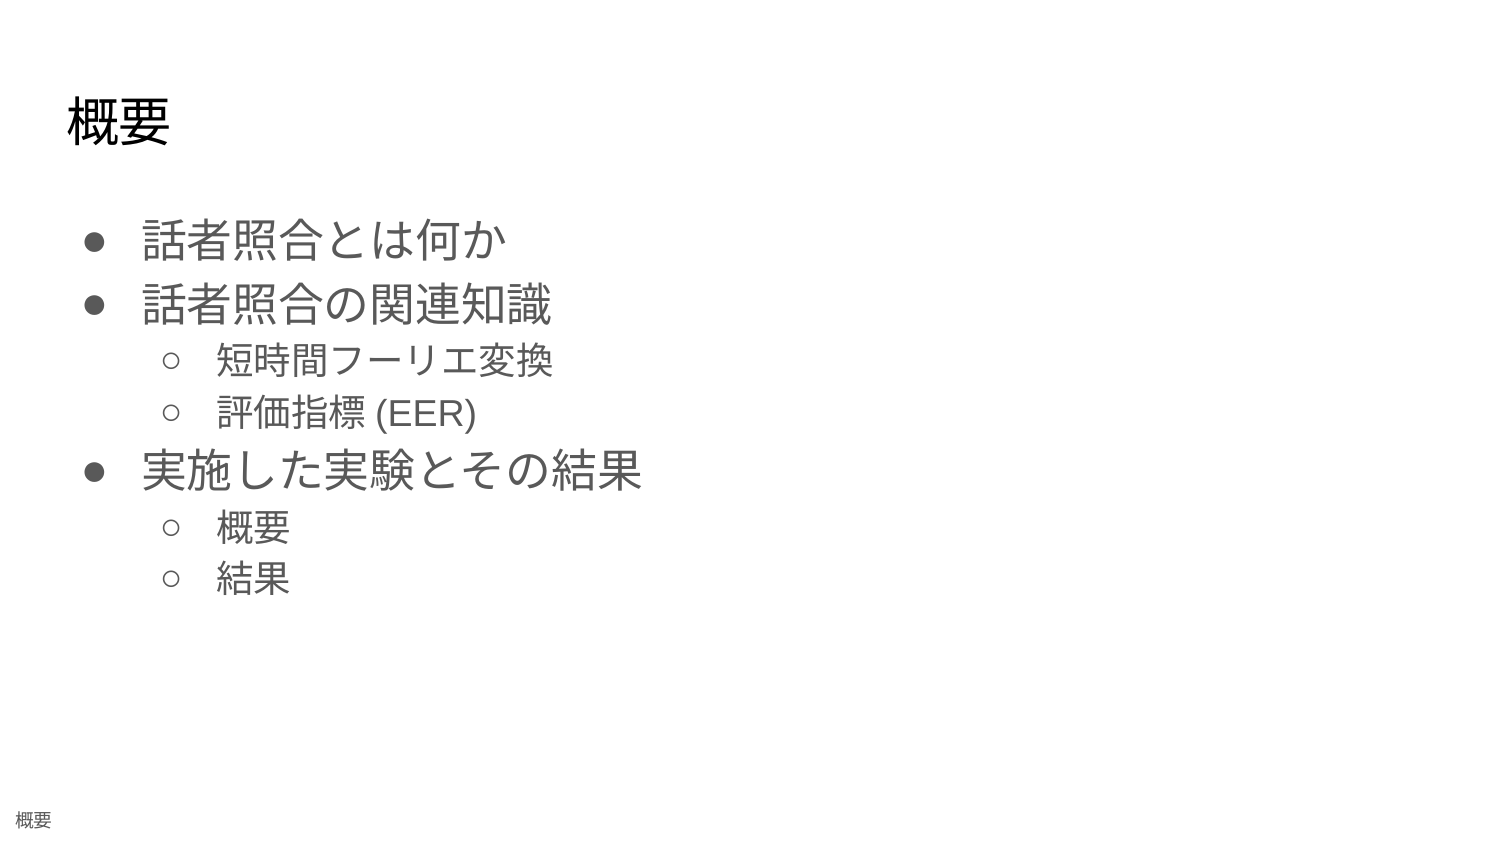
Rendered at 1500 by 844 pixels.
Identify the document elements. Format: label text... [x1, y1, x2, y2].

text_box 概要 [0, 793, 664, 844]
list 話者照合とは何か 話者照合の関連知識 短時間フーリエ変換 評価指標(EER) 実施した実験とその結果 概要 結果 [51, 189, 1449, 750]
title 概要 [51, 72, 1449, 167]
